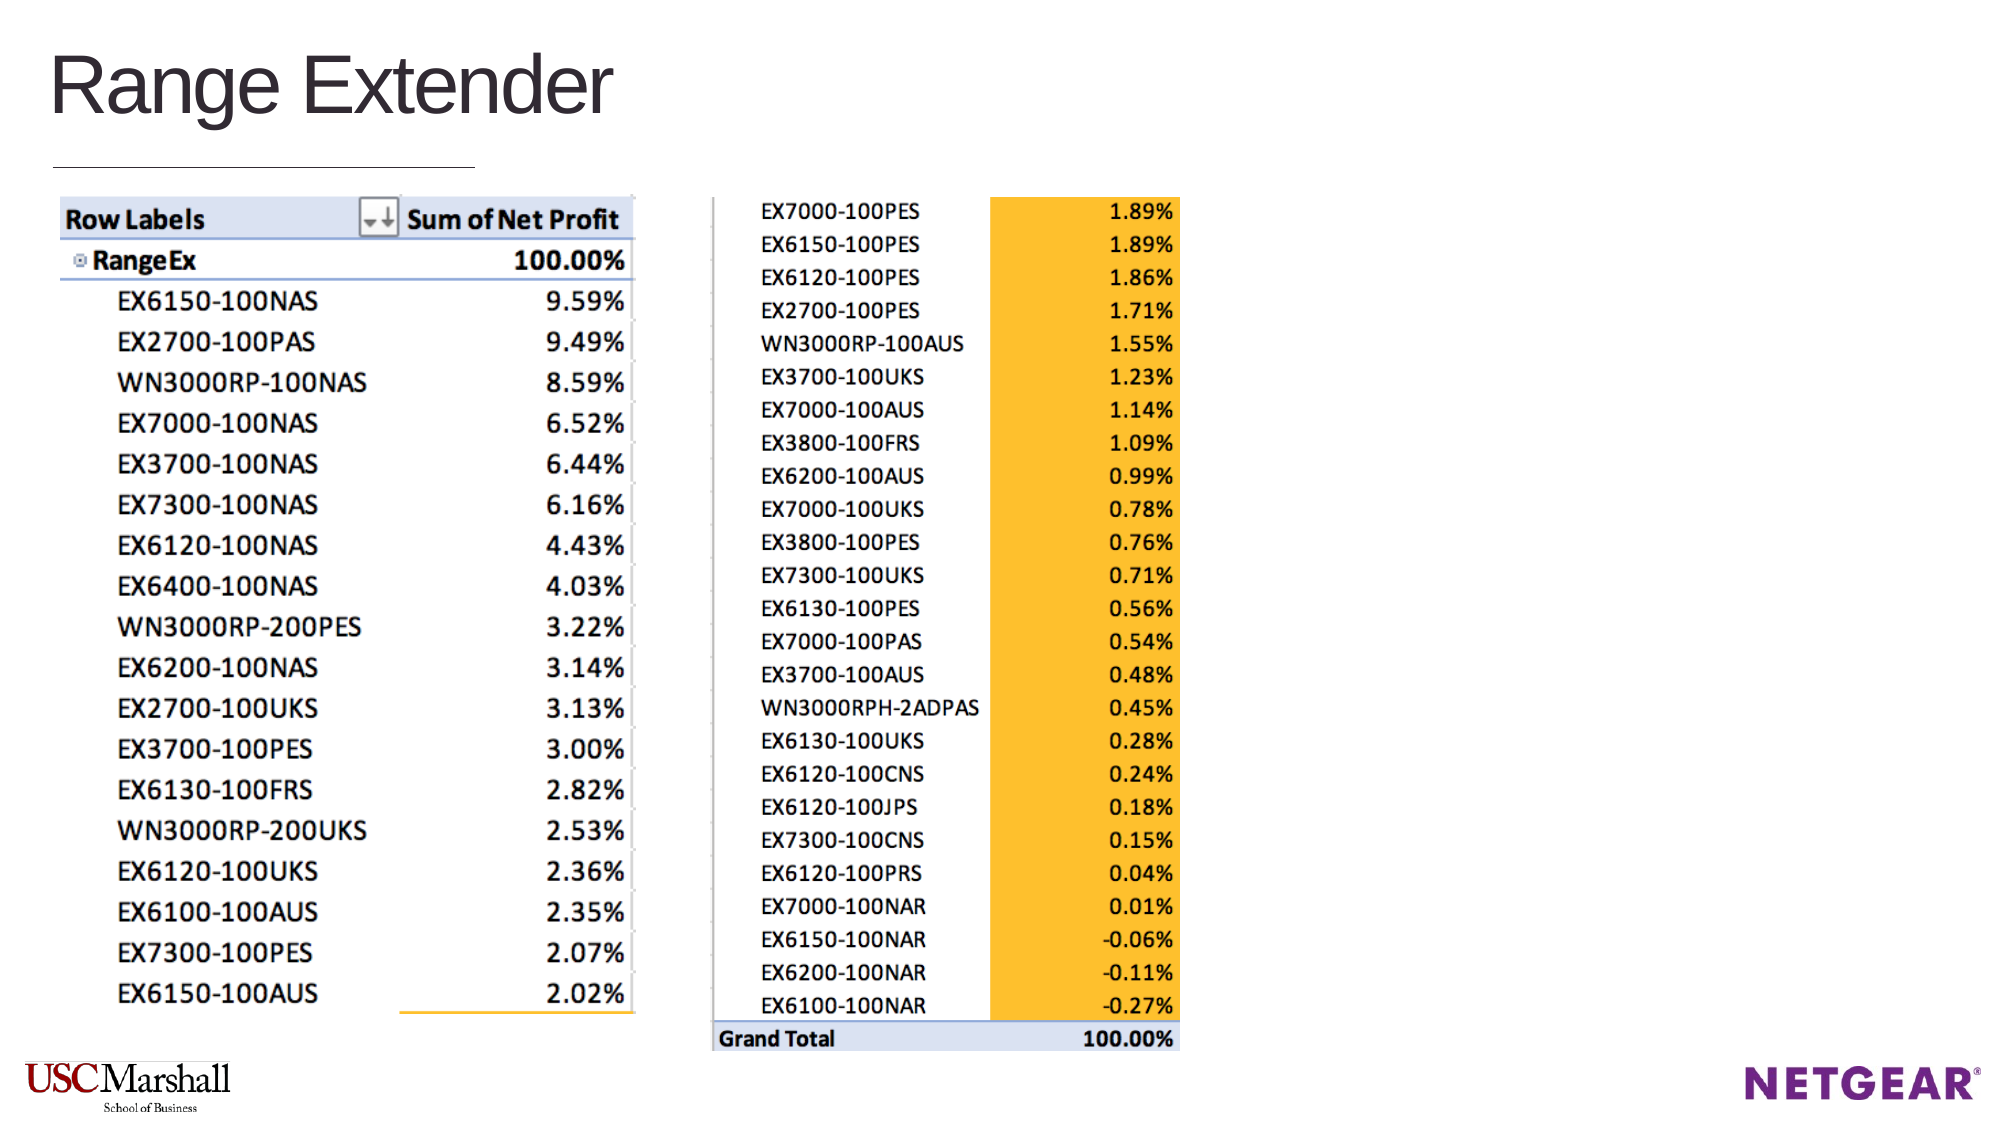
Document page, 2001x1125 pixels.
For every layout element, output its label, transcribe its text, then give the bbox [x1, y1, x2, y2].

picture [60, 194, 636, 1015]
picture [1745, 1066, 1981, 1100]
picture [709, 196, 1180, 1051]
title Range Extender [46, 28, 733, 219]
picture [24, 1061, 231, 1112]
